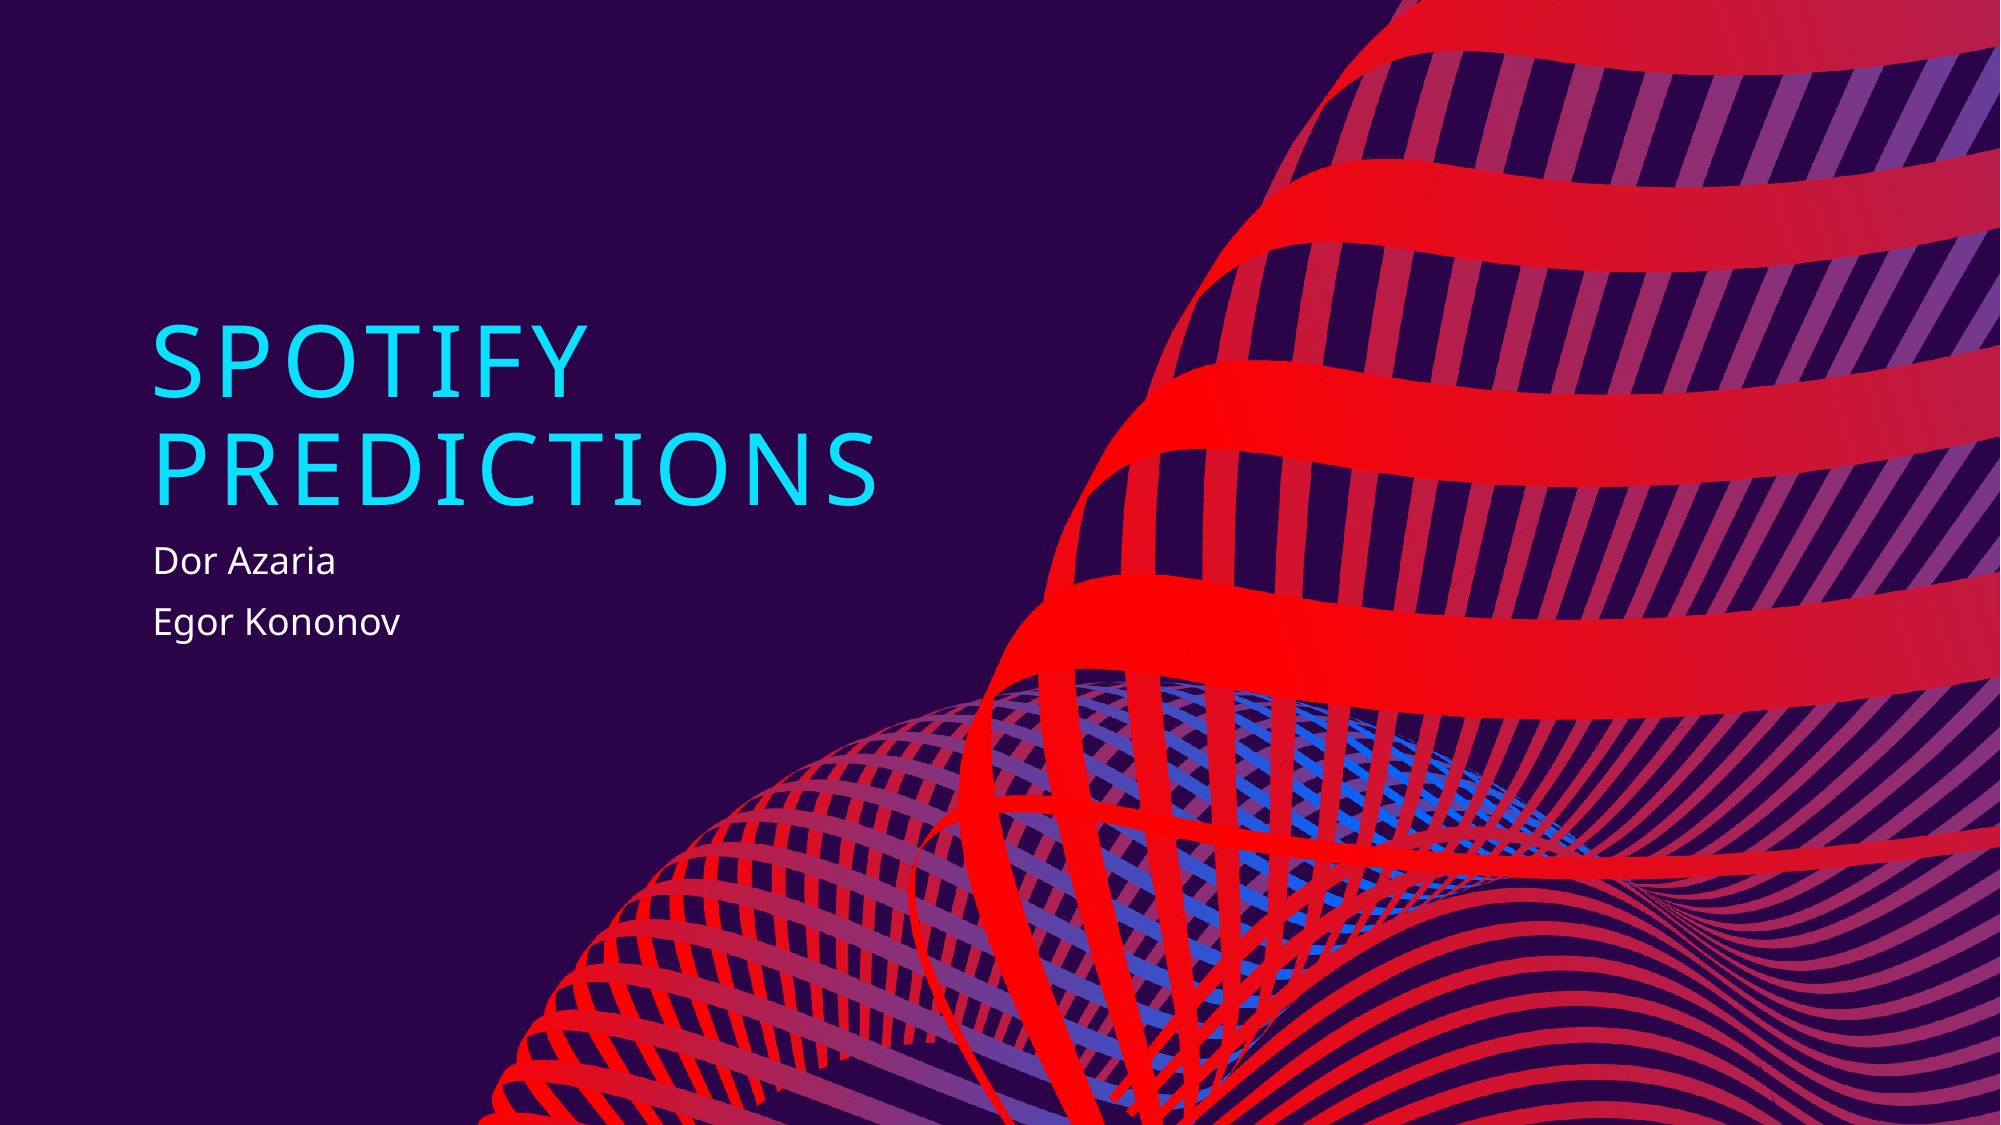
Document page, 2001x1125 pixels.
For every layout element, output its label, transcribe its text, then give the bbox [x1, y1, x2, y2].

picture [0, 0, 2000, 1125]
list Dor Azaria Egor Kononov​​ [137, 534, 957, 669]
title Spotify predictions [135, 217, 954, 535]
